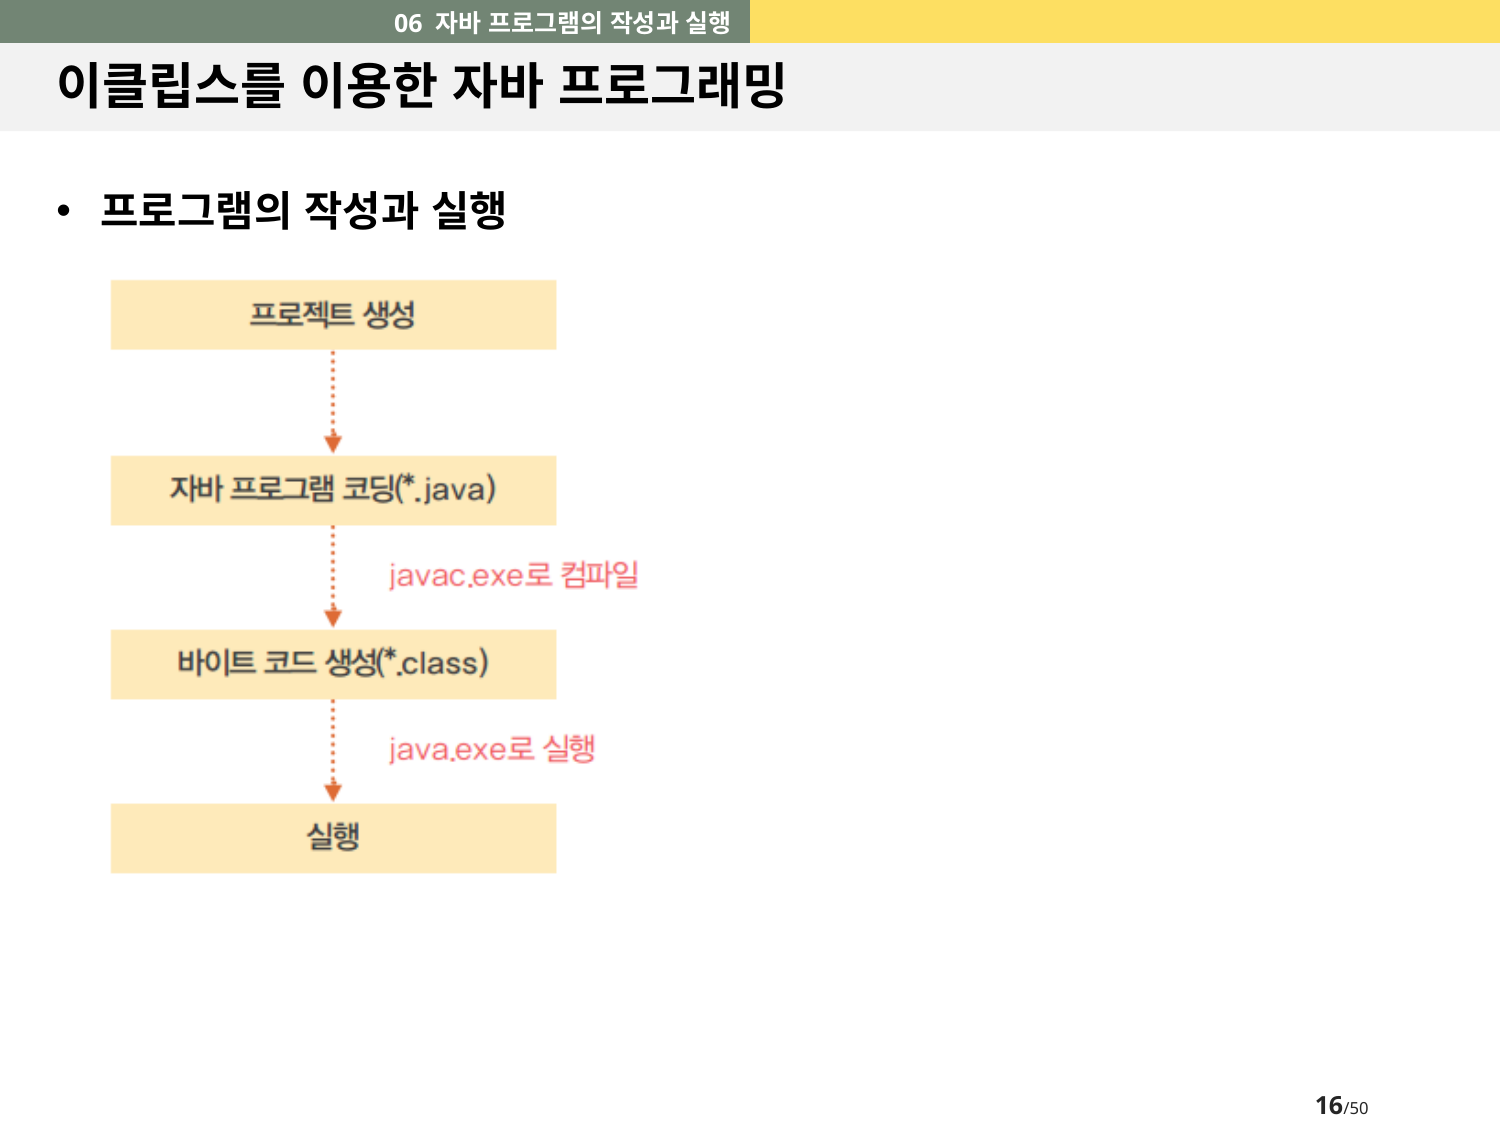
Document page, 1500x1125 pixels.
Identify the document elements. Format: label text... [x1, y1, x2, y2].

list 06 자바 프로그램의 작성과 실행 [0, 0, 748, 43]
title 이클립스를 이용한 자바 프로그래밍 [41, 42, 1459, 128]
list 프로그램의 작성과 실행 [41, 172, 1459, 1048]
picture [104, 275, 643, 882]
